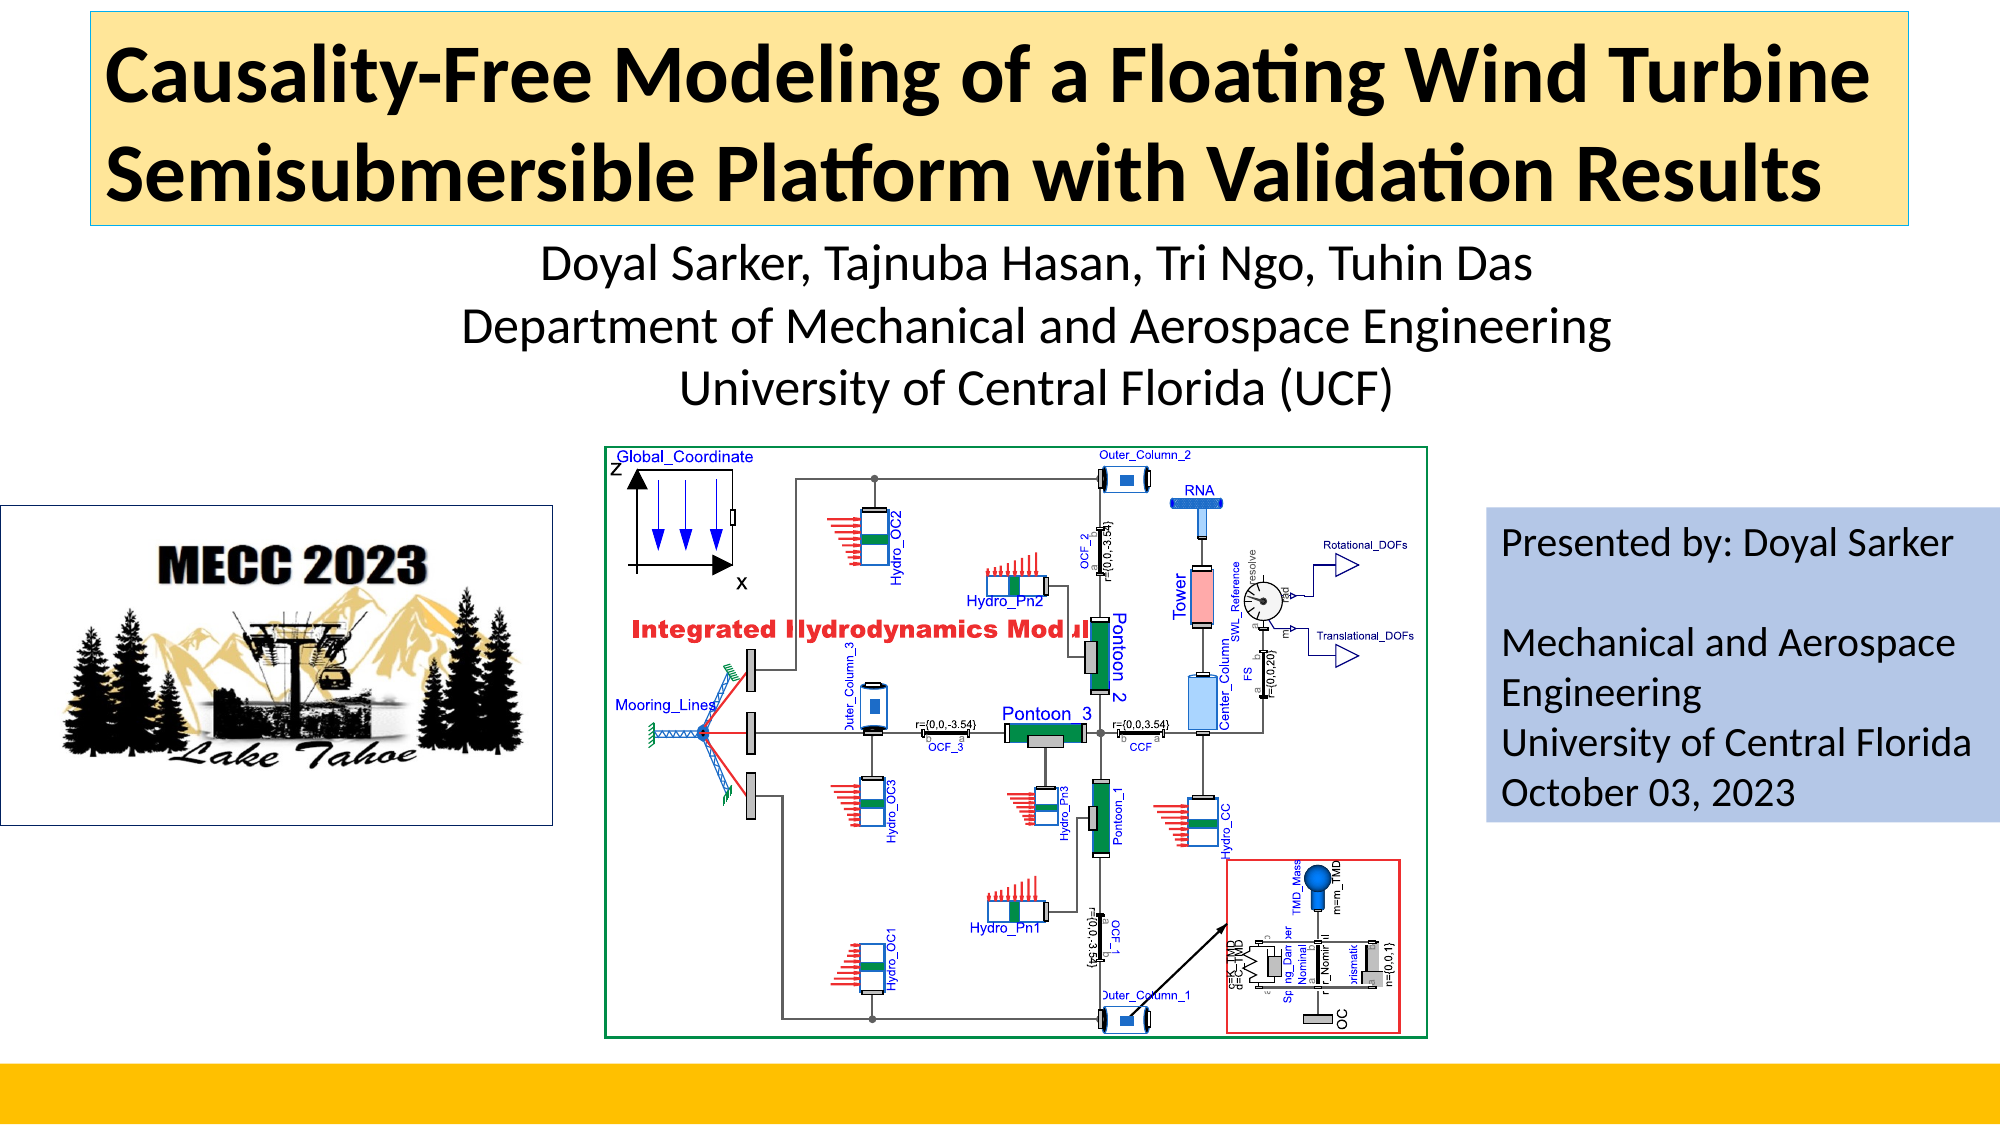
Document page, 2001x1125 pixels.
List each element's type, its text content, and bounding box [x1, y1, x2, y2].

text_box Presented by: Doyal Sarker Mechanical and Aerospace Engineering University of Central Florida October 03, 2023 [1486, 507, 2000, 823]
picture [594, 430, 1444, 1051]
picture [0, 505, 553, 826]
text_box Causality-Free Modeling of a Floating Wind Turbine Semisubmersible Platform with Validation Results [90, 11, 1909, 226]
text_box Doyal Sarker, Tajnuba Hasan, Tri Ngo, Tuhin Das Department of Mechanical and Aerospace Engineering University of Central Florida (UCF) [406, 226, 1669, 424]
text_box [0, 1063, 2000, 1125]
slide_number 1 [1412, 1042, 1863, 1103]
